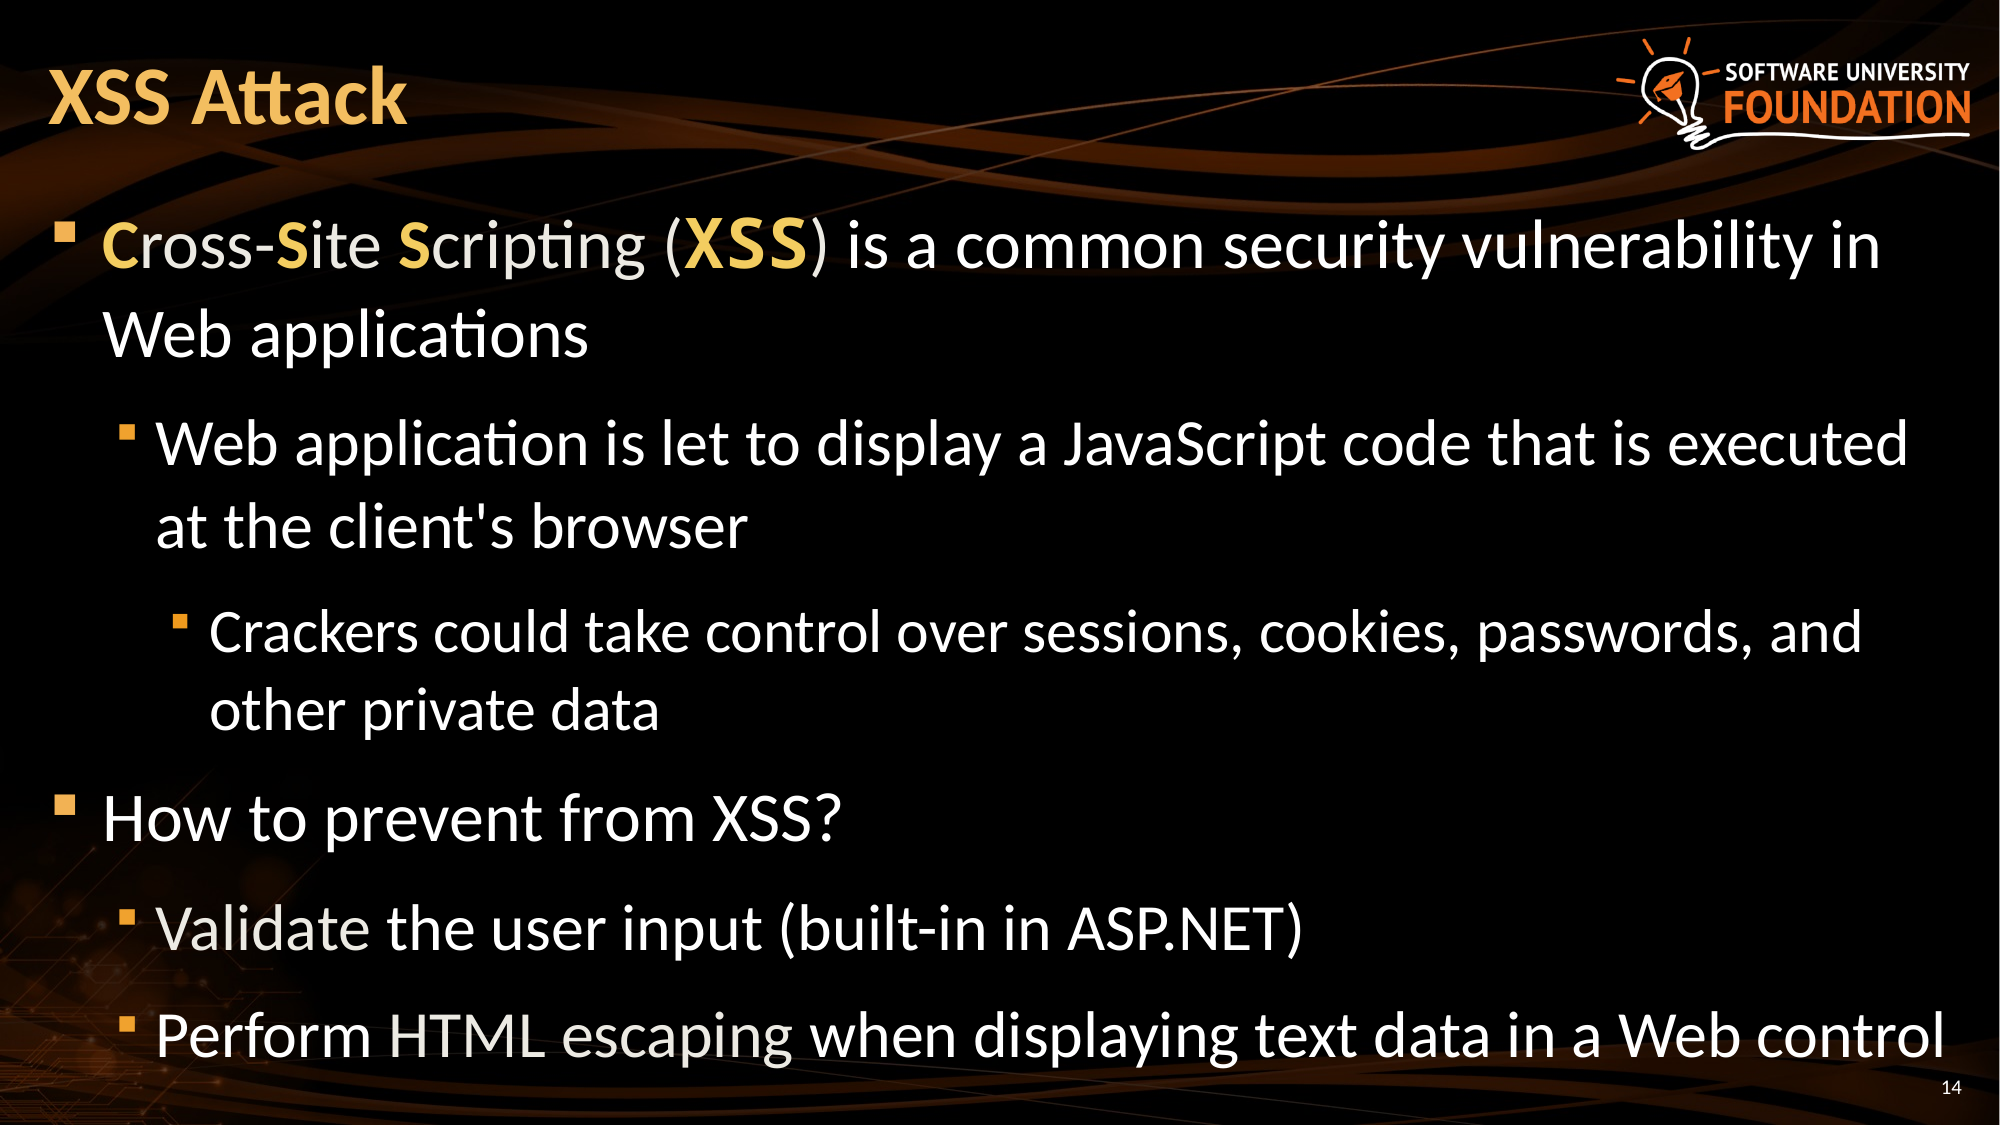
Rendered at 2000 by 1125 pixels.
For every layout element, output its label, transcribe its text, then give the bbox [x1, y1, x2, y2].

list Cross-Site Scripting (XSS) is a common security vulnerability in Web applications Web application is let to display a JavaScript code that is executed at the client's browser Crackers could take control over sessions, cookies, passwords, and other private data How to prevent from XSS? Validate the user input (built-in in ASP.NET) Perform HTML escaping when displaying text data in a Web control [31, 188, 1968, 1103]
picture [0, 0, 2000, 1125]
title XSS Attack [30, 6, 1602, 189]
